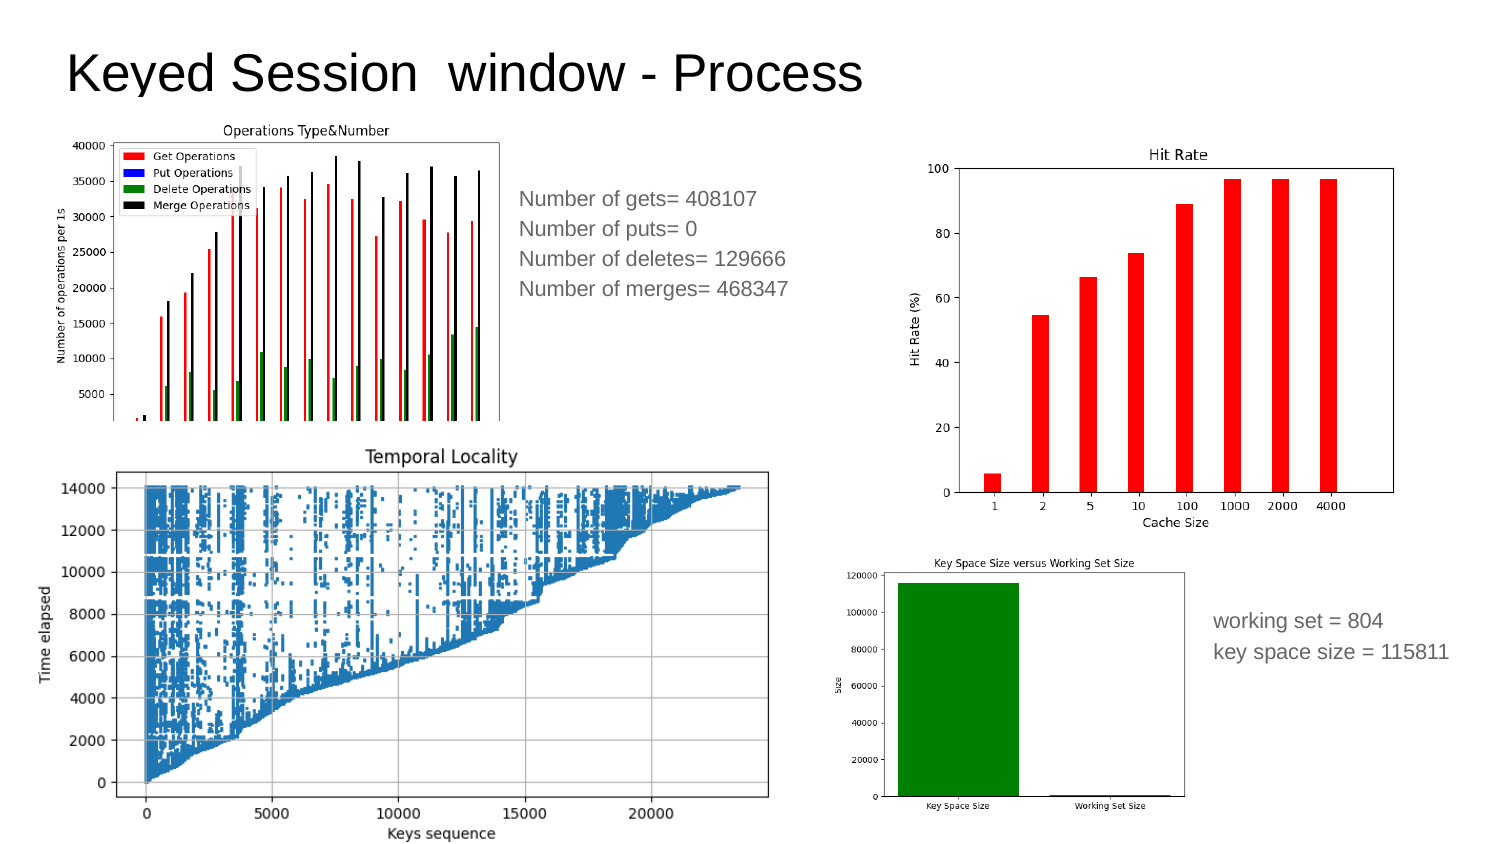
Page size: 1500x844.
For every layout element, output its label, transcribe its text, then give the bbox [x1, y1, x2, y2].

text_box Number of gets= 408107 Number of puts= 0 Number of deletes= 129666 Number of merges= 468347 [552, 165, 883, 347]
picture [10, 97, 1450, 843]
text_box working set = 804 key space size = 115811 [1227, 588, 1500, 679]
title Keyed Session window - Process [51, 23, 1449, 118]
